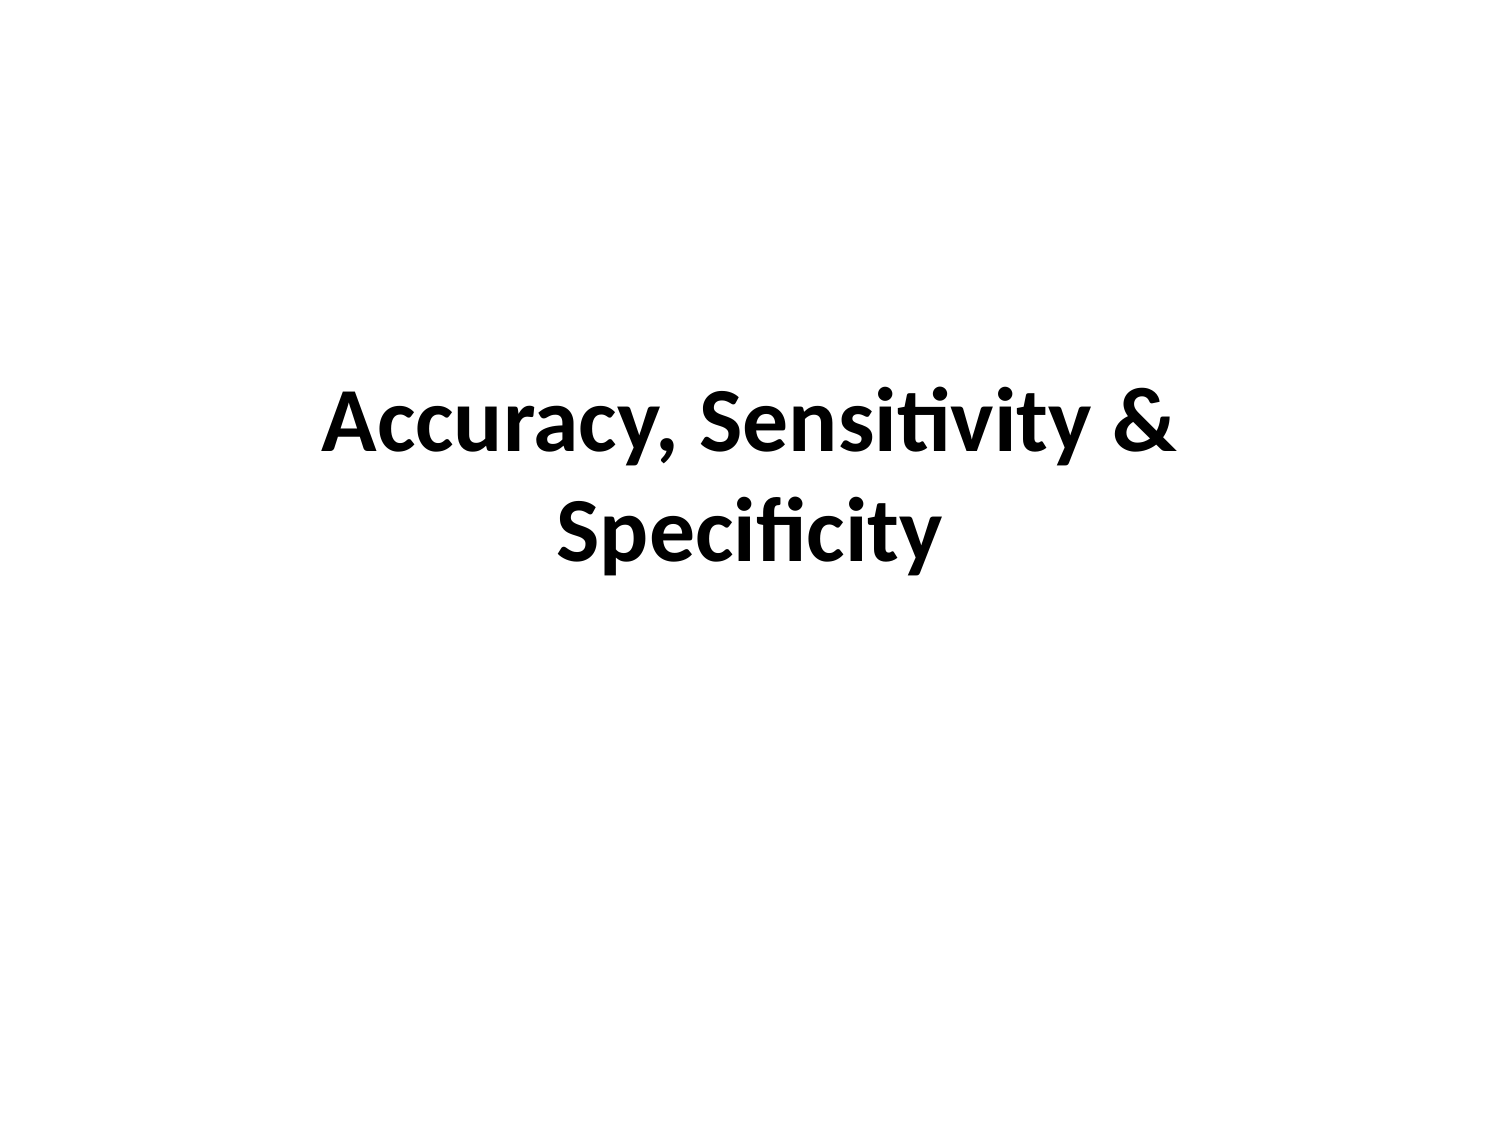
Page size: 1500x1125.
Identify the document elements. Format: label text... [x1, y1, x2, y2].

title Accuracy, Sensitivity & Specificity [112, 349, 1388, 591]
